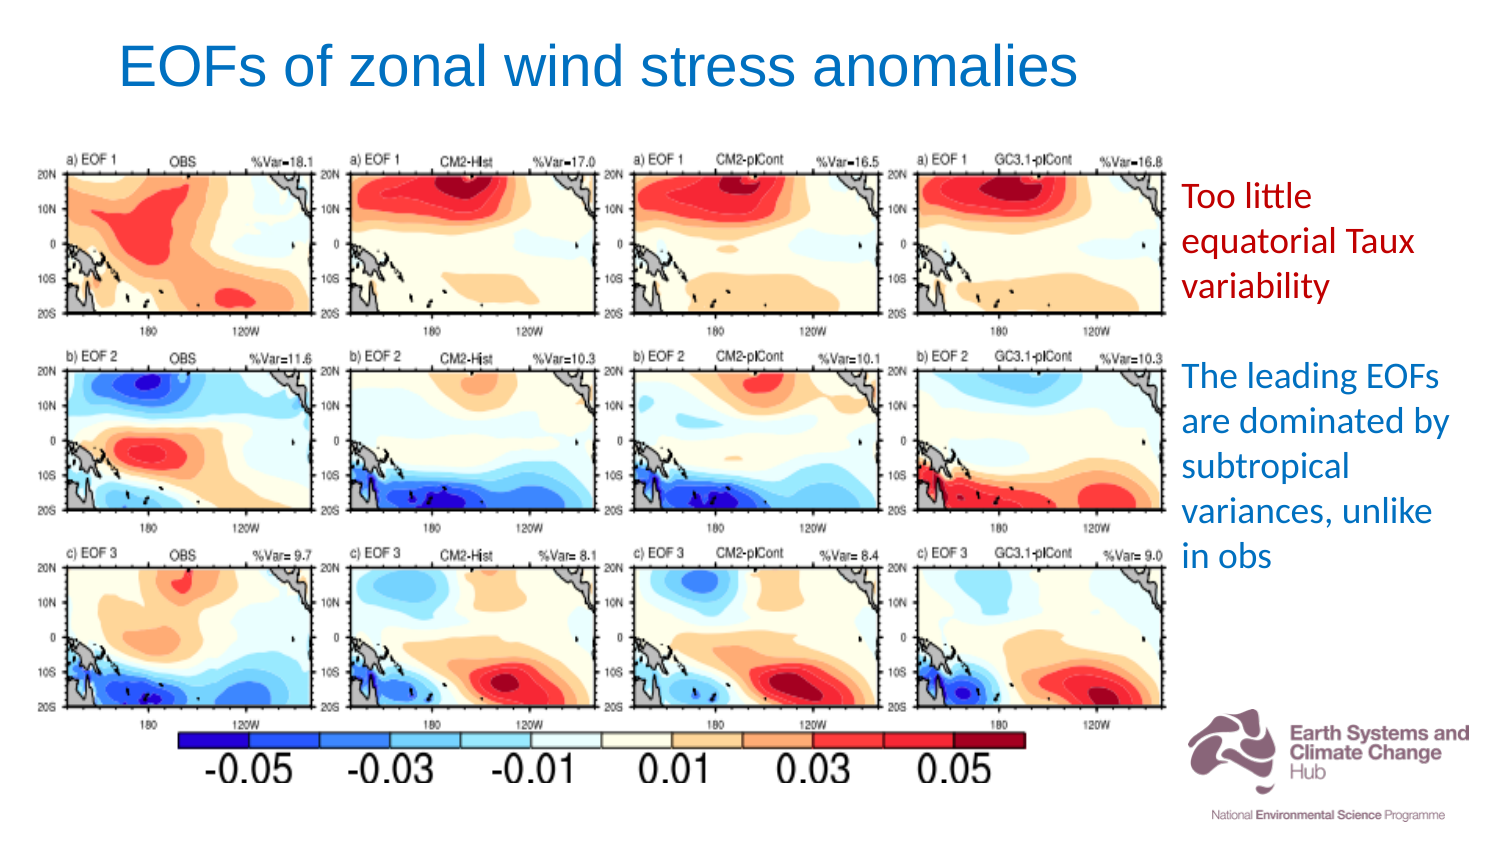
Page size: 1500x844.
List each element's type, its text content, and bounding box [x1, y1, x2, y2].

title EOFs of zonal wind stress anomalies [103, 27, 1397, 107]
picture [37, 146, 1167, 783]
picture [1188, 709, 1469, 822]
text_box Too little equatorial Taux variability The leading EOFs are dominated by subtropical variances, unlike in obs [1167, 163, 1479, 674]
